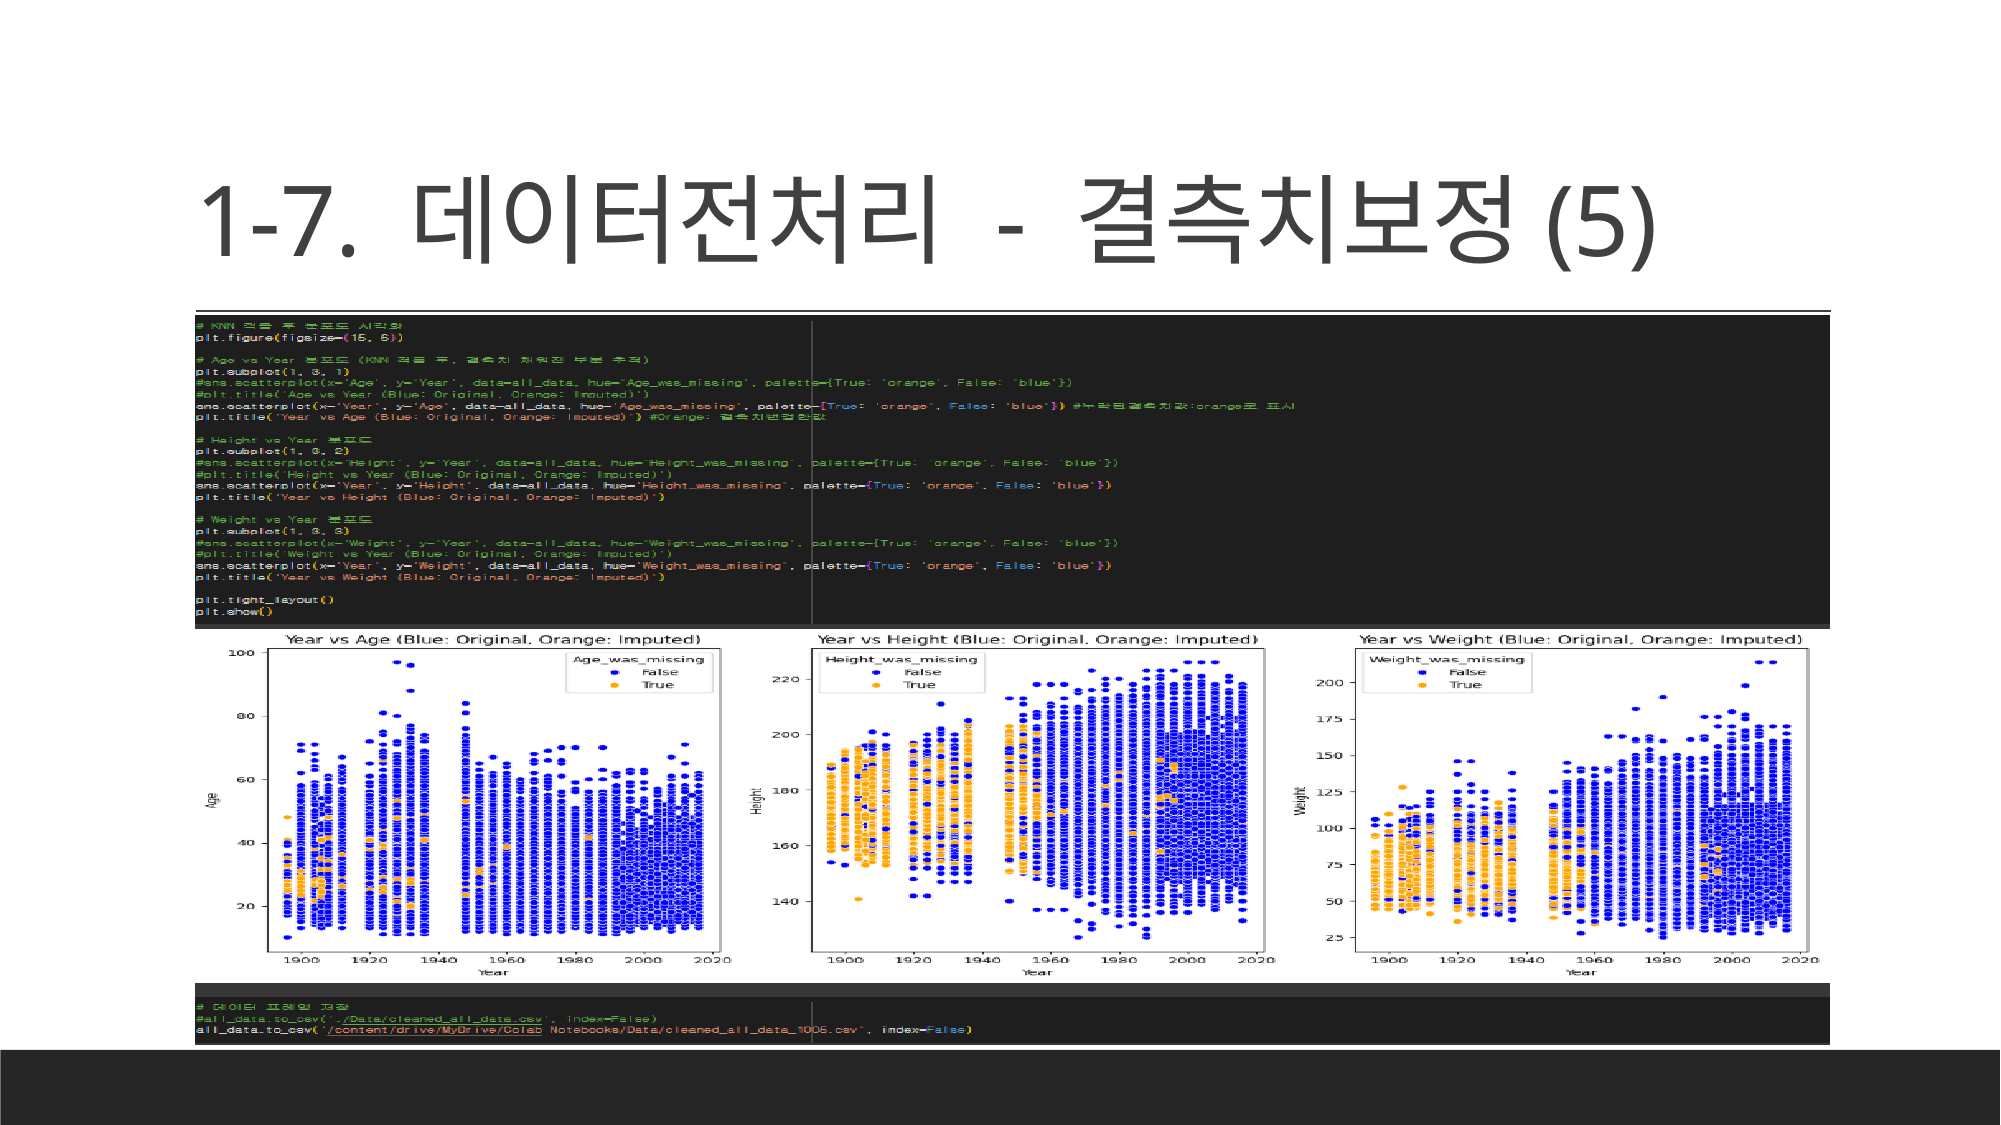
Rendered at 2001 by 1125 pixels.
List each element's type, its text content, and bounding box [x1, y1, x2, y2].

title 1-7. 데이터전처리 - 결측치보정(5) [180, 47, 1830, 285]
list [194, 315, 1830, 1045]
